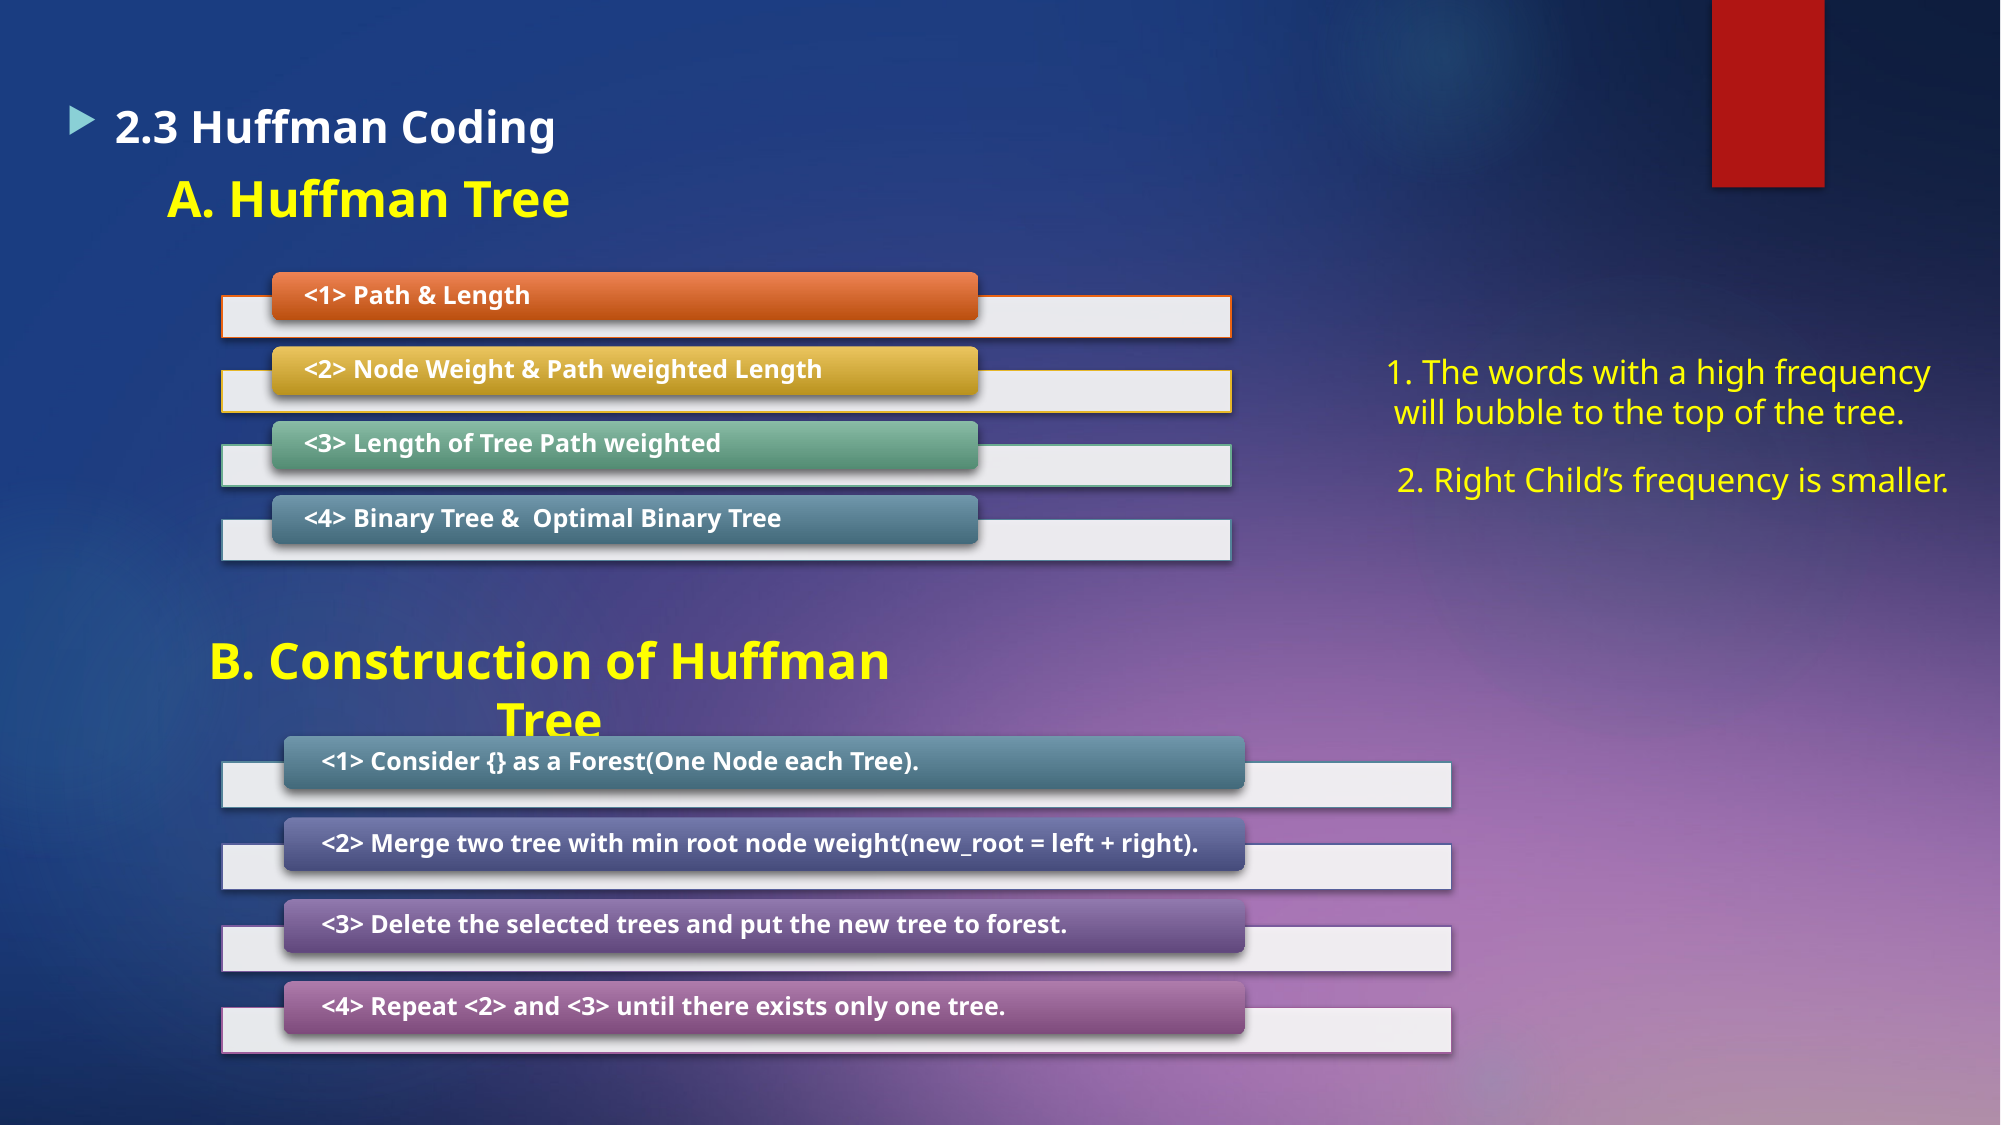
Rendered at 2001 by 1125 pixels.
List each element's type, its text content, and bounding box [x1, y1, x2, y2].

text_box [221, 263, 1232, 569]
text_box B. Construction of Huffman Tree [149, 622, 951, 758]
text_box 2. Right Child’s frequency is smaller. [1382, 451, 1966, 507]
text_box A. Huffman Tree [127, 159, 611, 235]
text_box 1. The words with a high frequency will bubble to the top of the tree. [1370, 343, 1961, 439]
text_box 2.3 Huffman Coding [51, 90, 1102, 160]
picture [0, 0, 2001, 1125]
